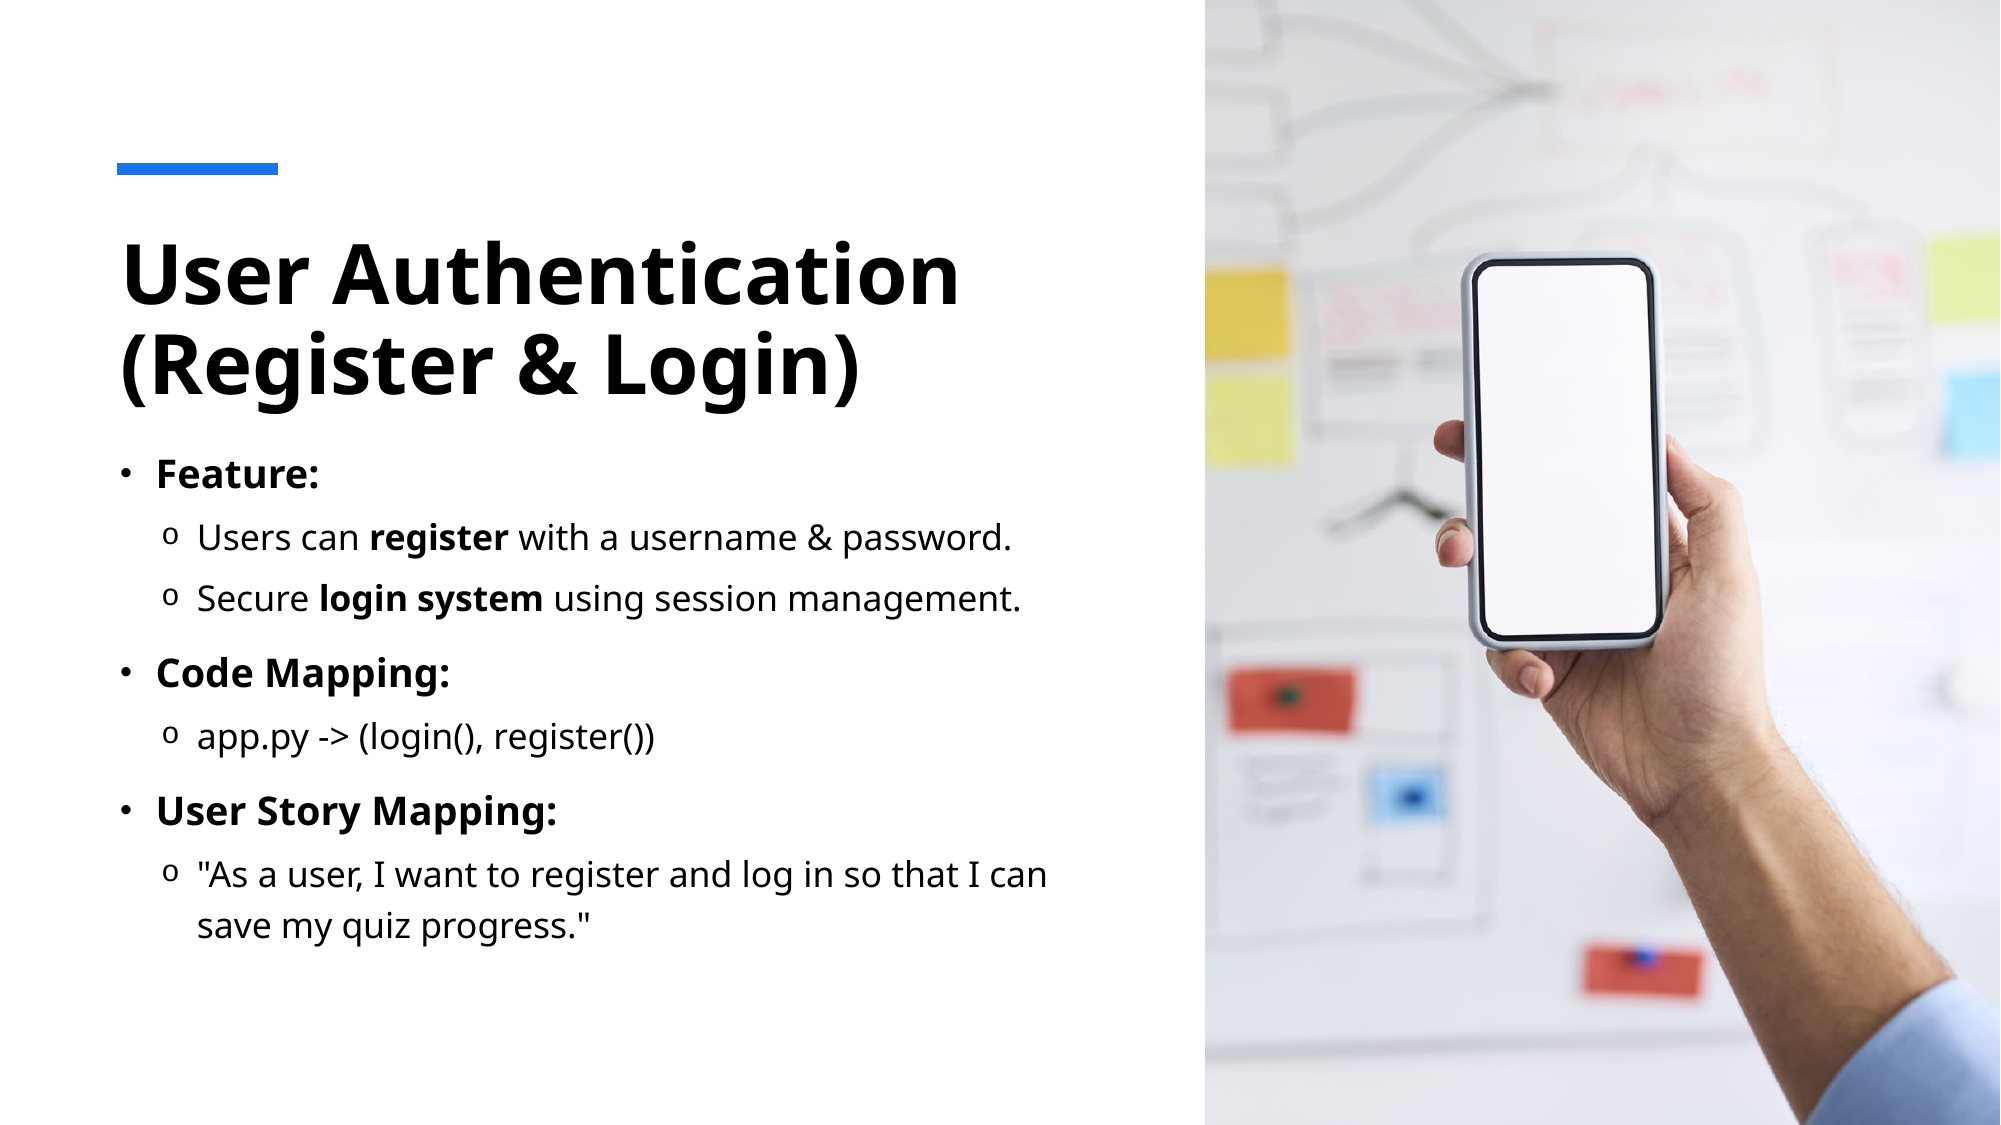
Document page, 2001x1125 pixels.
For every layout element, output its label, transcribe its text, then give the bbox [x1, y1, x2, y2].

title User Authentication (Register & Login) [105, 224, 1204, 405]
picture [1204, 0, 2000, 1125]
text_box [0, 0, 1204, 1125]
list Feature: Users can register with a username & password. Secure login system using session management. Code Mapping: app.py -> (login(), register()) User Story Mapping: "As a user, I want to register and log in so that I can save my quiz progress." [105, 431, 1065, 1034]
